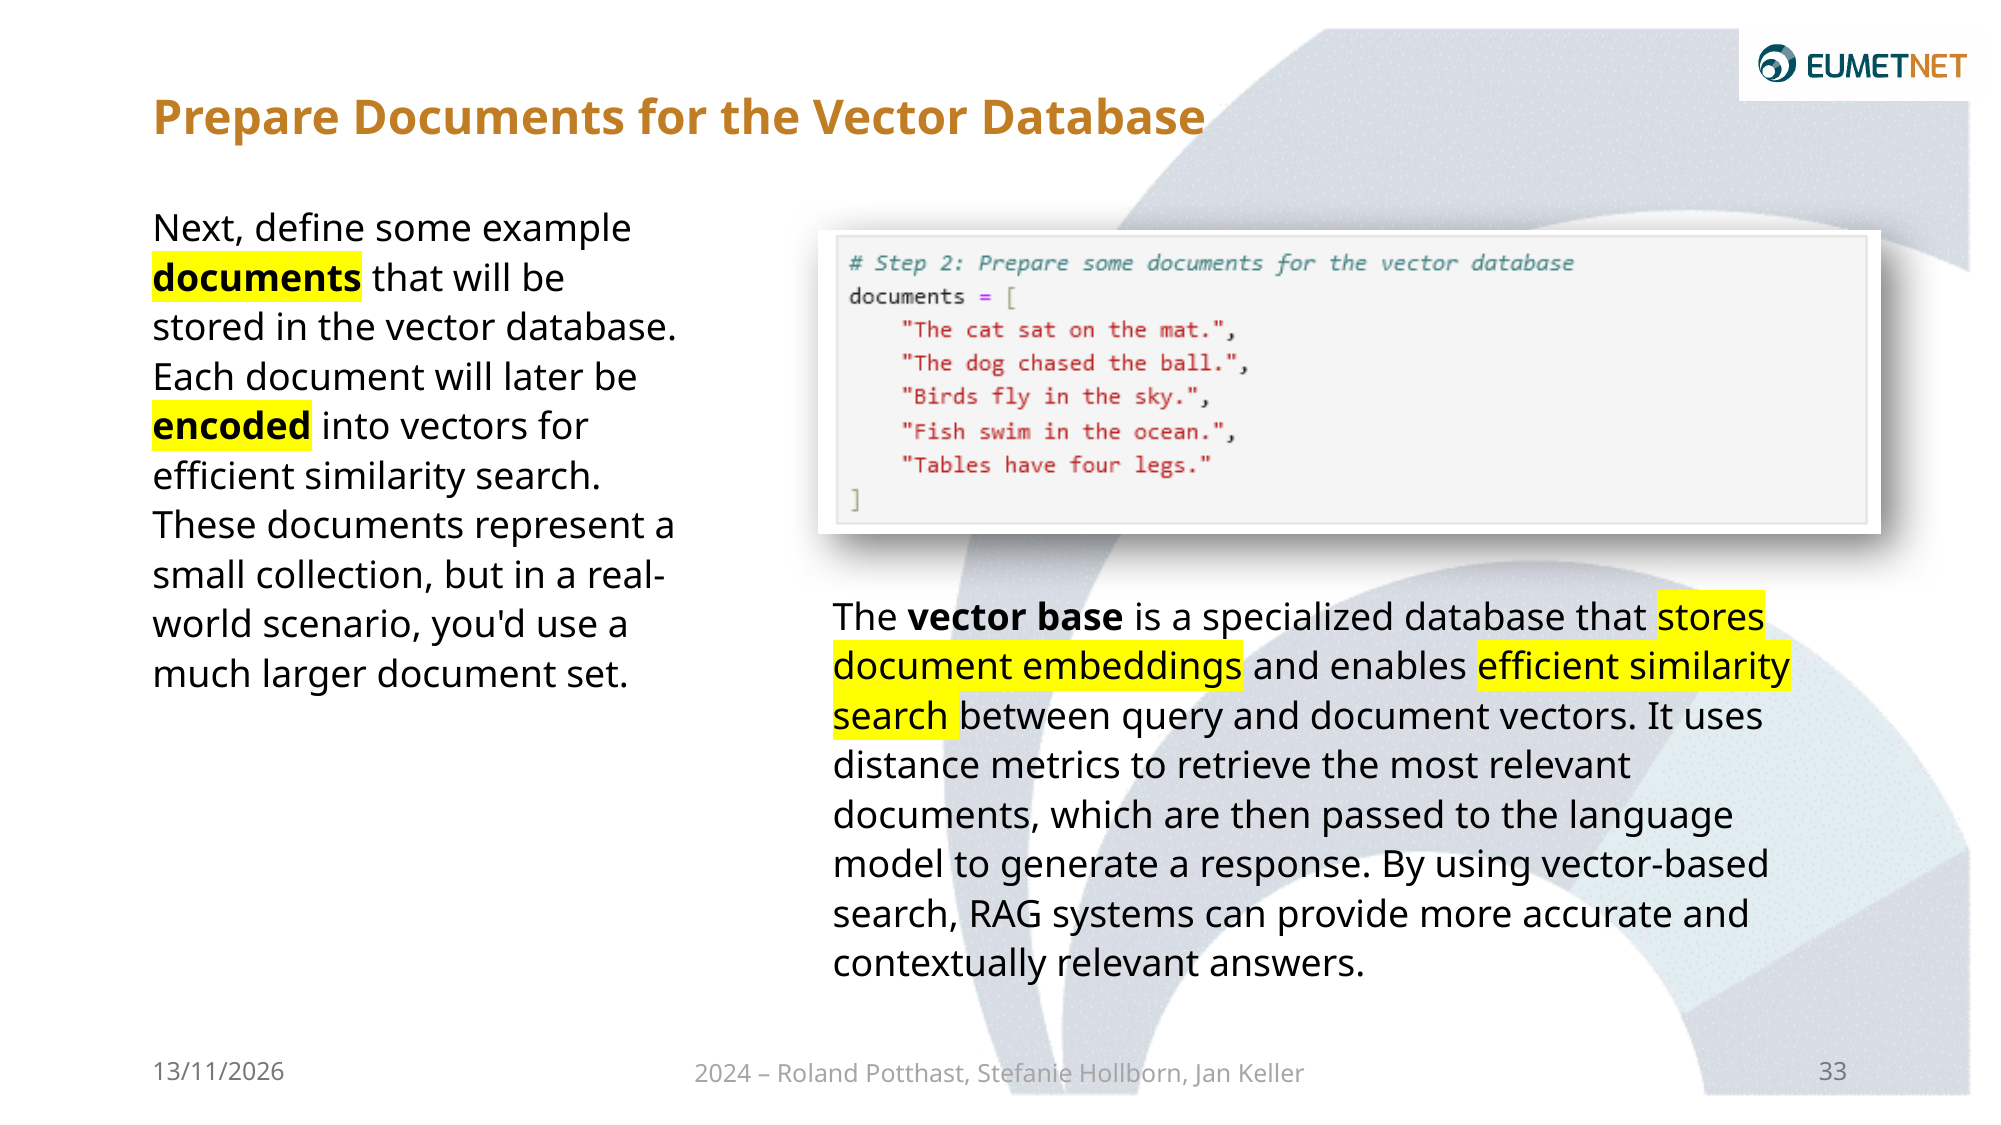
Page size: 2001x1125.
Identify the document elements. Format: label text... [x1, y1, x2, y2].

slide_number 33 [1412, 1042, 1863, 1103]
title Prepare Documents for the Vector Database [137, 59, 1863, 179]
picture [0, 0, 2000, 1125]
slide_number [137, 1042, 588, 1103]
list Next, define some example documents that will be stored in the vector database. Each document will later be encoded into vectors for efficient similarity search. These documents represent a small collection, but in a real-world scenario, you'd use a much larger document set. [137, 192, 697, 1014]
footer 2024 – Roland Potthast, Stefanie Hollborn, Jan Keller [662, 1042, 1338, 1103]
text_box The vector base is a specialized database that stores document embeddings and enables efficient similarity search between query and document vectors. It uses distance metrics to retrieve the most relevant documents, which are then passed to the language model to generate a response. By using vector-based search, RAG systems can provide more accurate and contextually relevant answers. [818, 580, 1818, 992]
